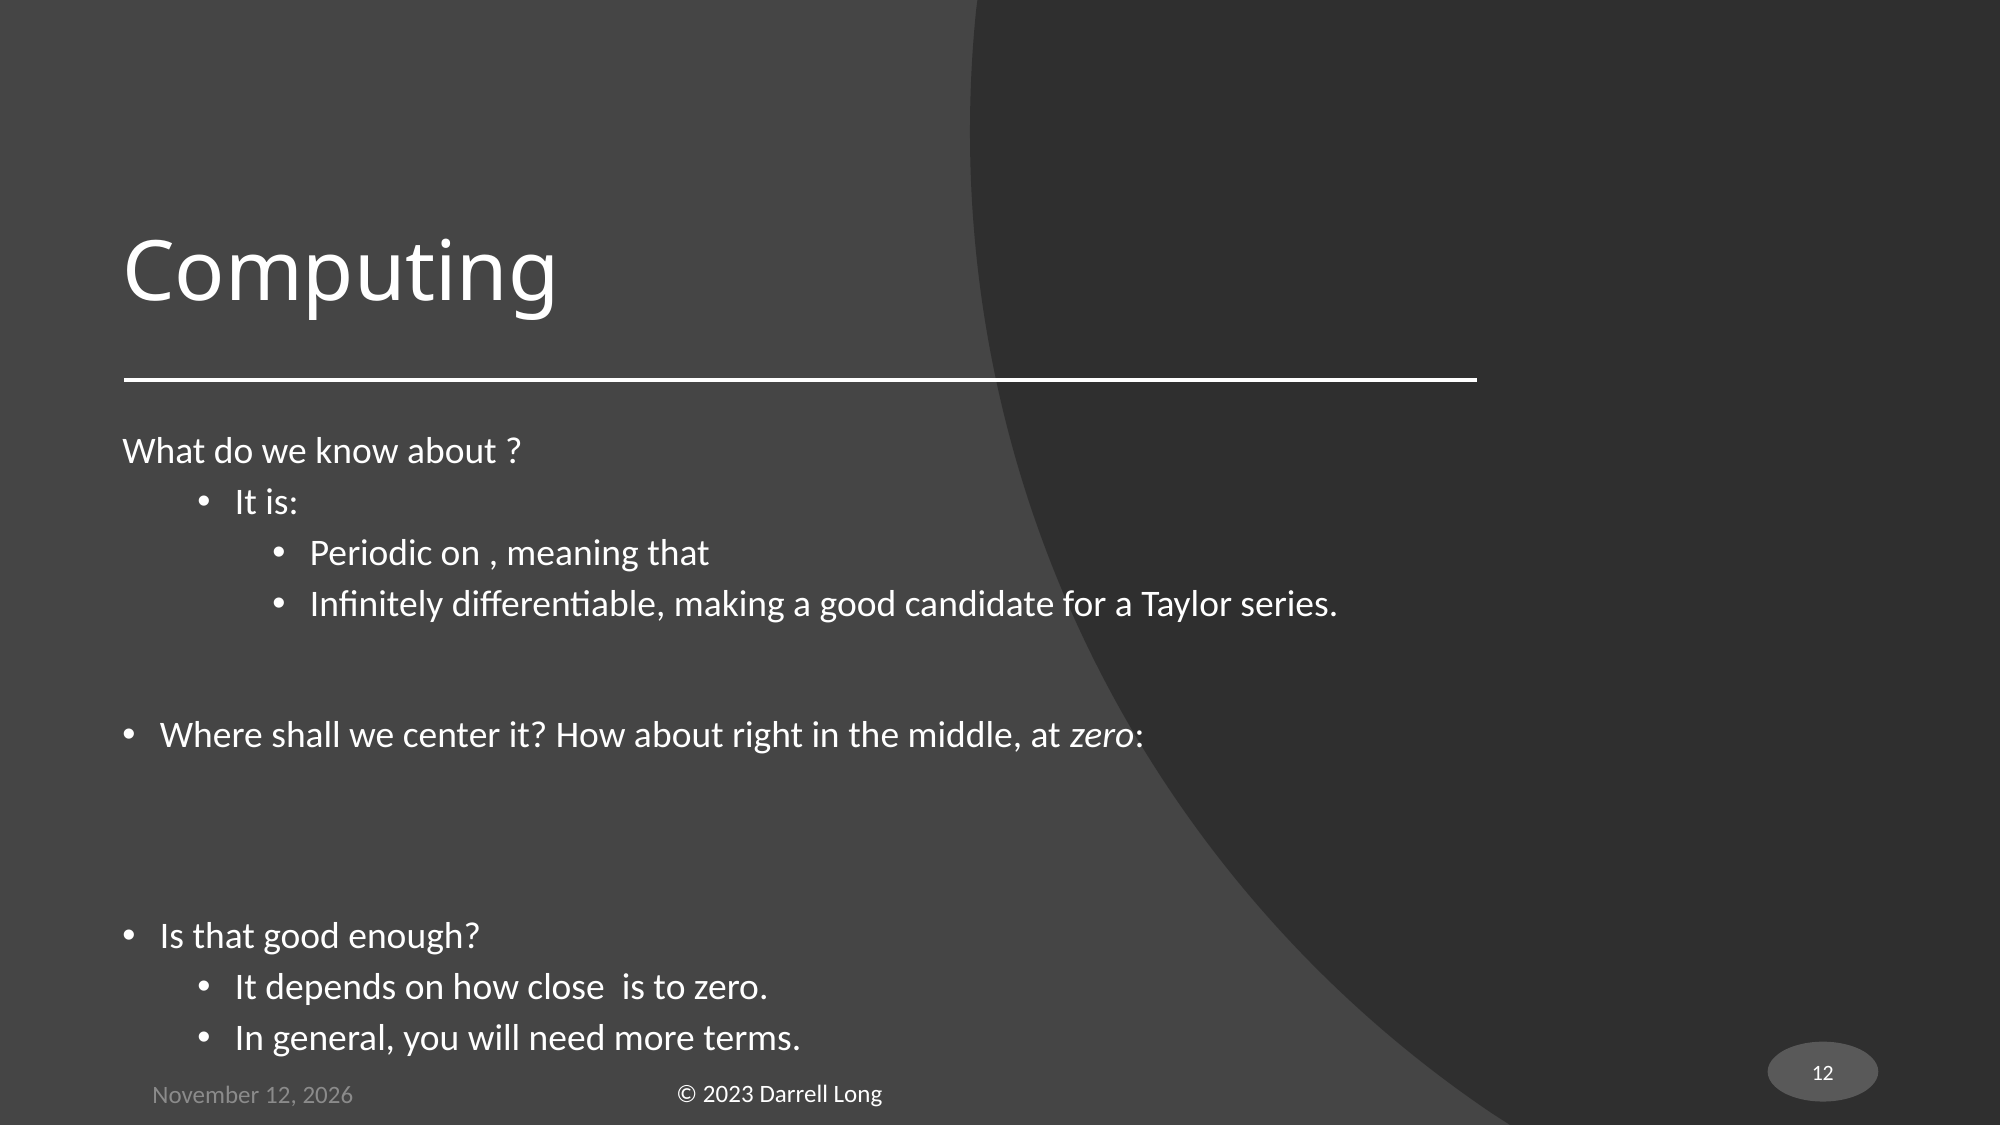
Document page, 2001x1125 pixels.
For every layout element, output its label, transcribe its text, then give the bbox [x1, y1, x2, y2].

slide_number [137, 1063, 588, 1124]
text_box [968, 0, 2000, 1125]
footer © 2023 Darrell Long [661, 1062, 1337, 1123]
slide_number 12 [1767, 1041, 1879, 1102]
